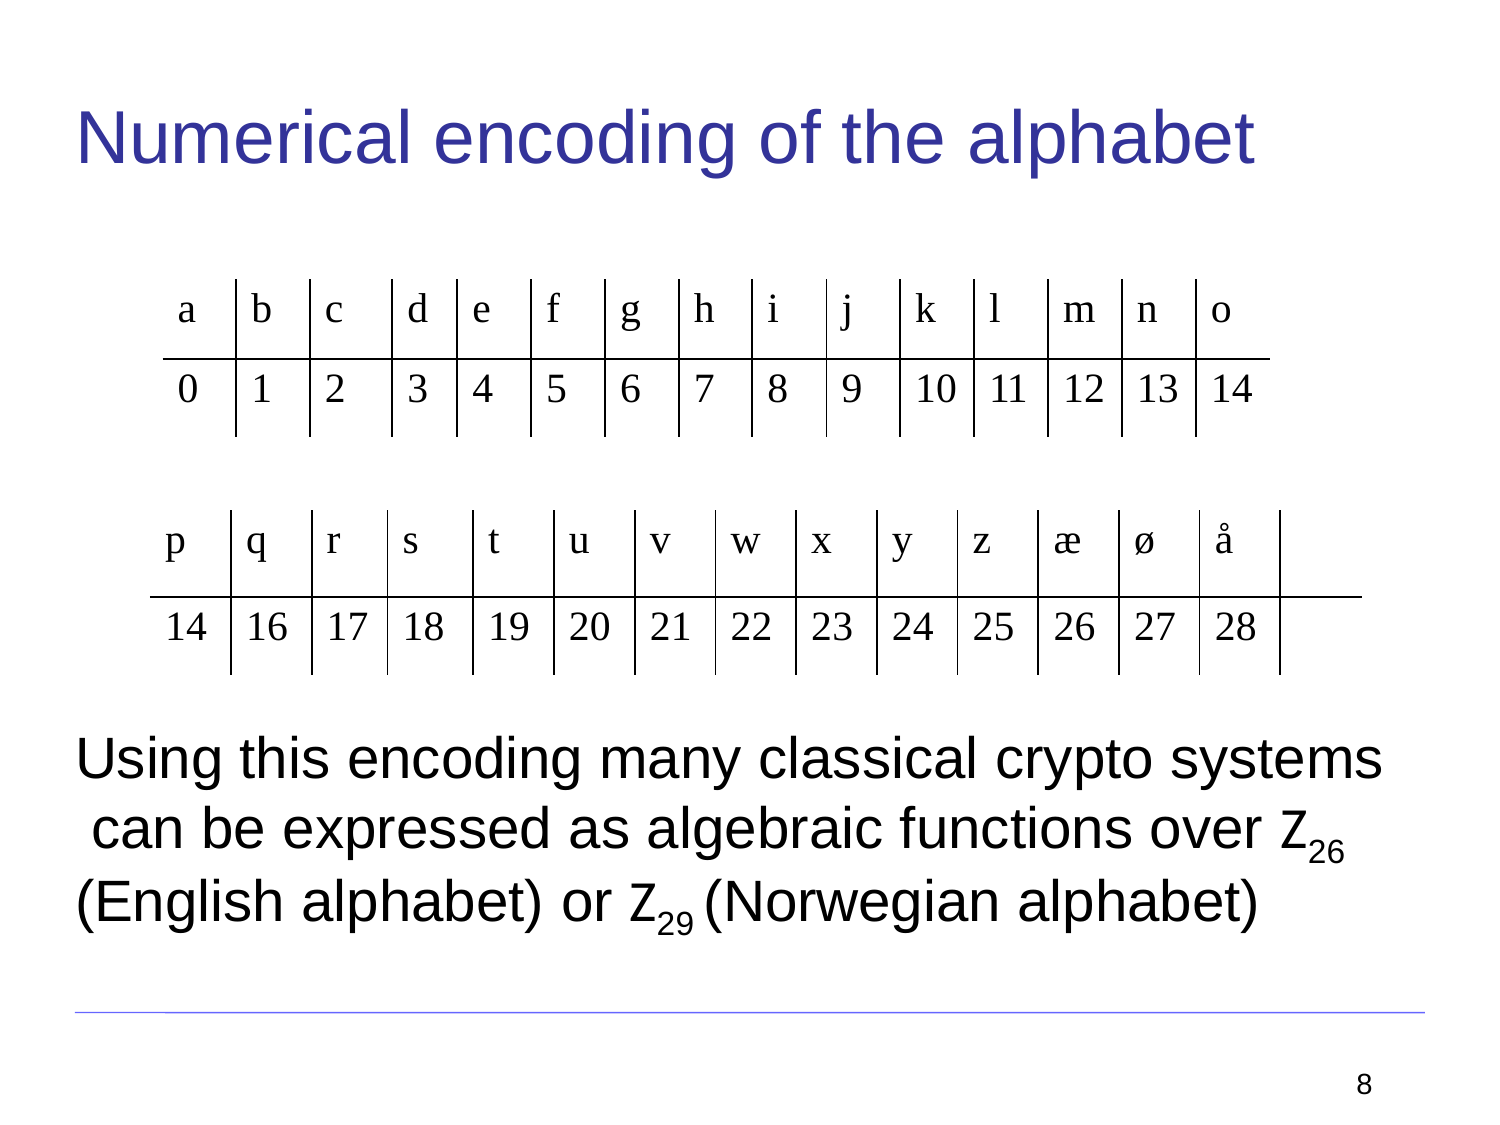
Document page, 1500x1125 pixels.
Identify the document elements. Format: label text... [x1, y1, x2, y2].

table_header d [393, 279, 456, 358]
table_header o [1197, 279, 1270, 358]
table_header k [901, 279, 973, 358]
table_cell 17 [313, 597, 387, 675]
table_header p [150, 510, 230, 597]
title Numerical encoding of the alphabet [72, 86, 1257, 277]
table_cell 23 [797, 597, 876, 675]
table_cell 28 [1200, 597, 1279, 675]
table_header z [958, 510, 1037, 597]
table_cell 3 [393, 360, 456, 437]
table_header x [797, 510, 876, 597]
table_cell 25 [958, 597, 1037, 675]
table_cell 11 [975, 360, 1047, 437]
table_header t [474, 510, 553, 597]
table_cell 10 [901, 360, 973, 437]
table_cell 6 [606, 360, 678, 437]
table_cell 27 [1120, 597, 1199, 675]
table_cell 8 [753, 360, 826, 437]
table_cell 14 [150, 597, 230, 675]
table_header f [532, 279, 604, 358]
table_header e [458, 279, 530, 358]
table_cell 1 [237, 360, 309, 437]
table_cell 26 [1039, 597, 1118, 675]
table_cell 5 [532, 360, 604, 437]
table_cell 0 [163, 360, 235, 437]
table_header m [1049, 279, 1121, 358]
table_header y [878, 510, 957, 597]
table_cell 21 [636, 597, 715, 675]
table_header h [680, 279, 751, 358]
table_header c [311, 279, 391, 358]
table_header g [606, 279, 678, 358]
table_cell 20 [555, 597, 634, 675]
table_header l [975, 279, 1047, 358]
table_cell 4 [458, 360, 530, 437]
table_cell 14 [1197, 360, 1270, 437]
table_header w [716, 510, 795, 597]
table_cell 19 [474, 597, 553, 675]
table_cell 12 [1049, 360, 1121, 437]
table_header q [232, 510, 311, 597]
table_header a [163, 279, 235, 358]
table_header å [1200, 510, 1279, 597]
table_cell 9 [827, 360, 899, 437]
table_header b [237, 279, 309, 358]
table_cell 13 [1123, 360, 1195, 437]
slide_number 8 [1350, 1065, 1396, 1125]
table_header n [1123, 279, 1195, 358]
table_header j [827, 279, 899, 358]
table_cell 22 [716, 597, 795, 675]
table_header u [555, 510, 634, 597]
table_cell 24 [878, 597, 957, 675]
table_header v [636, 510, 715, 597]
table_header r [313, 510, 387, 597]
table_header æ [1039, 510, 1118, 597]
table_cell 2 [311, 360, 391, 437]
table_header i [753, 279, 826, 358]
text_box Using this encoding many classical crypto systems can be expressed as algebraic functions over Z26 (English alphabet) or Z29 (Norwegian alphabet) [68, 719, 1392, 936]
table_cell 18 [388, 597, 472, 675]
table_header s [388, 510, 472, 597]
table_header ø [1120, 510, 1199, 597]
table_cell 7 [680, 360, 751, 437]
table_cell 16 [232, 597, 311, 675]
